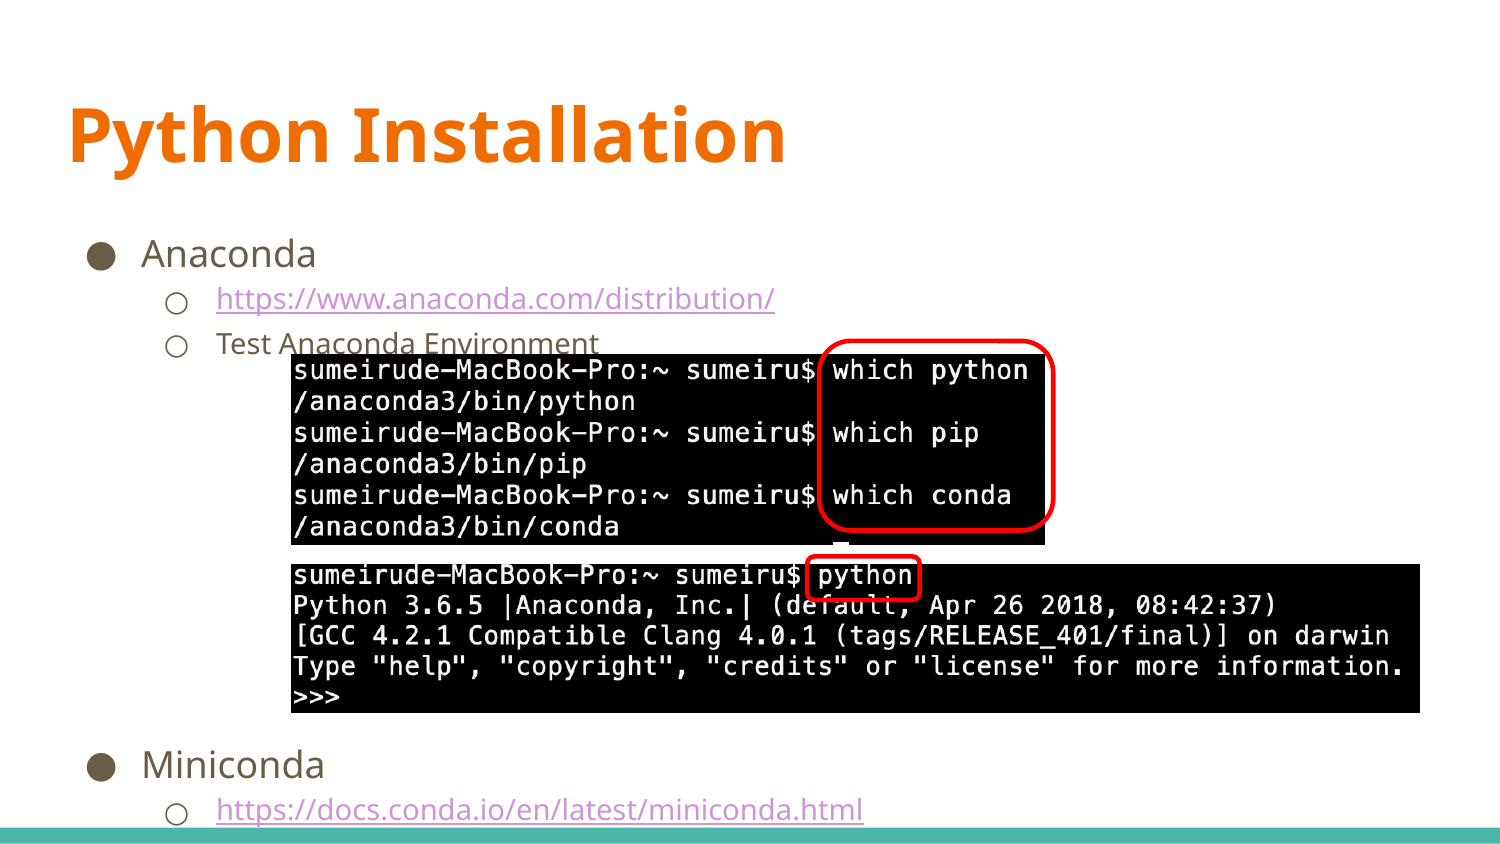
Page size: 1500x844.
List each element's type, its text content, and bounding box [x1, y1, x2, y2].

picture [290, 564, 1420, 713]
title Python Installation [51, 72, 1449, 189]
picture [290, 354, 1045, 545]
list Anaconda https://www.anaconda.com/distribution/ Test Anaconda Environment Miniconda https://docs.conda.io/en/latest/miniconda.html [51, 207, 1449, 750]
text_box [807, 556, 920, 563]
text_box [825, 340, 1054, 513]
